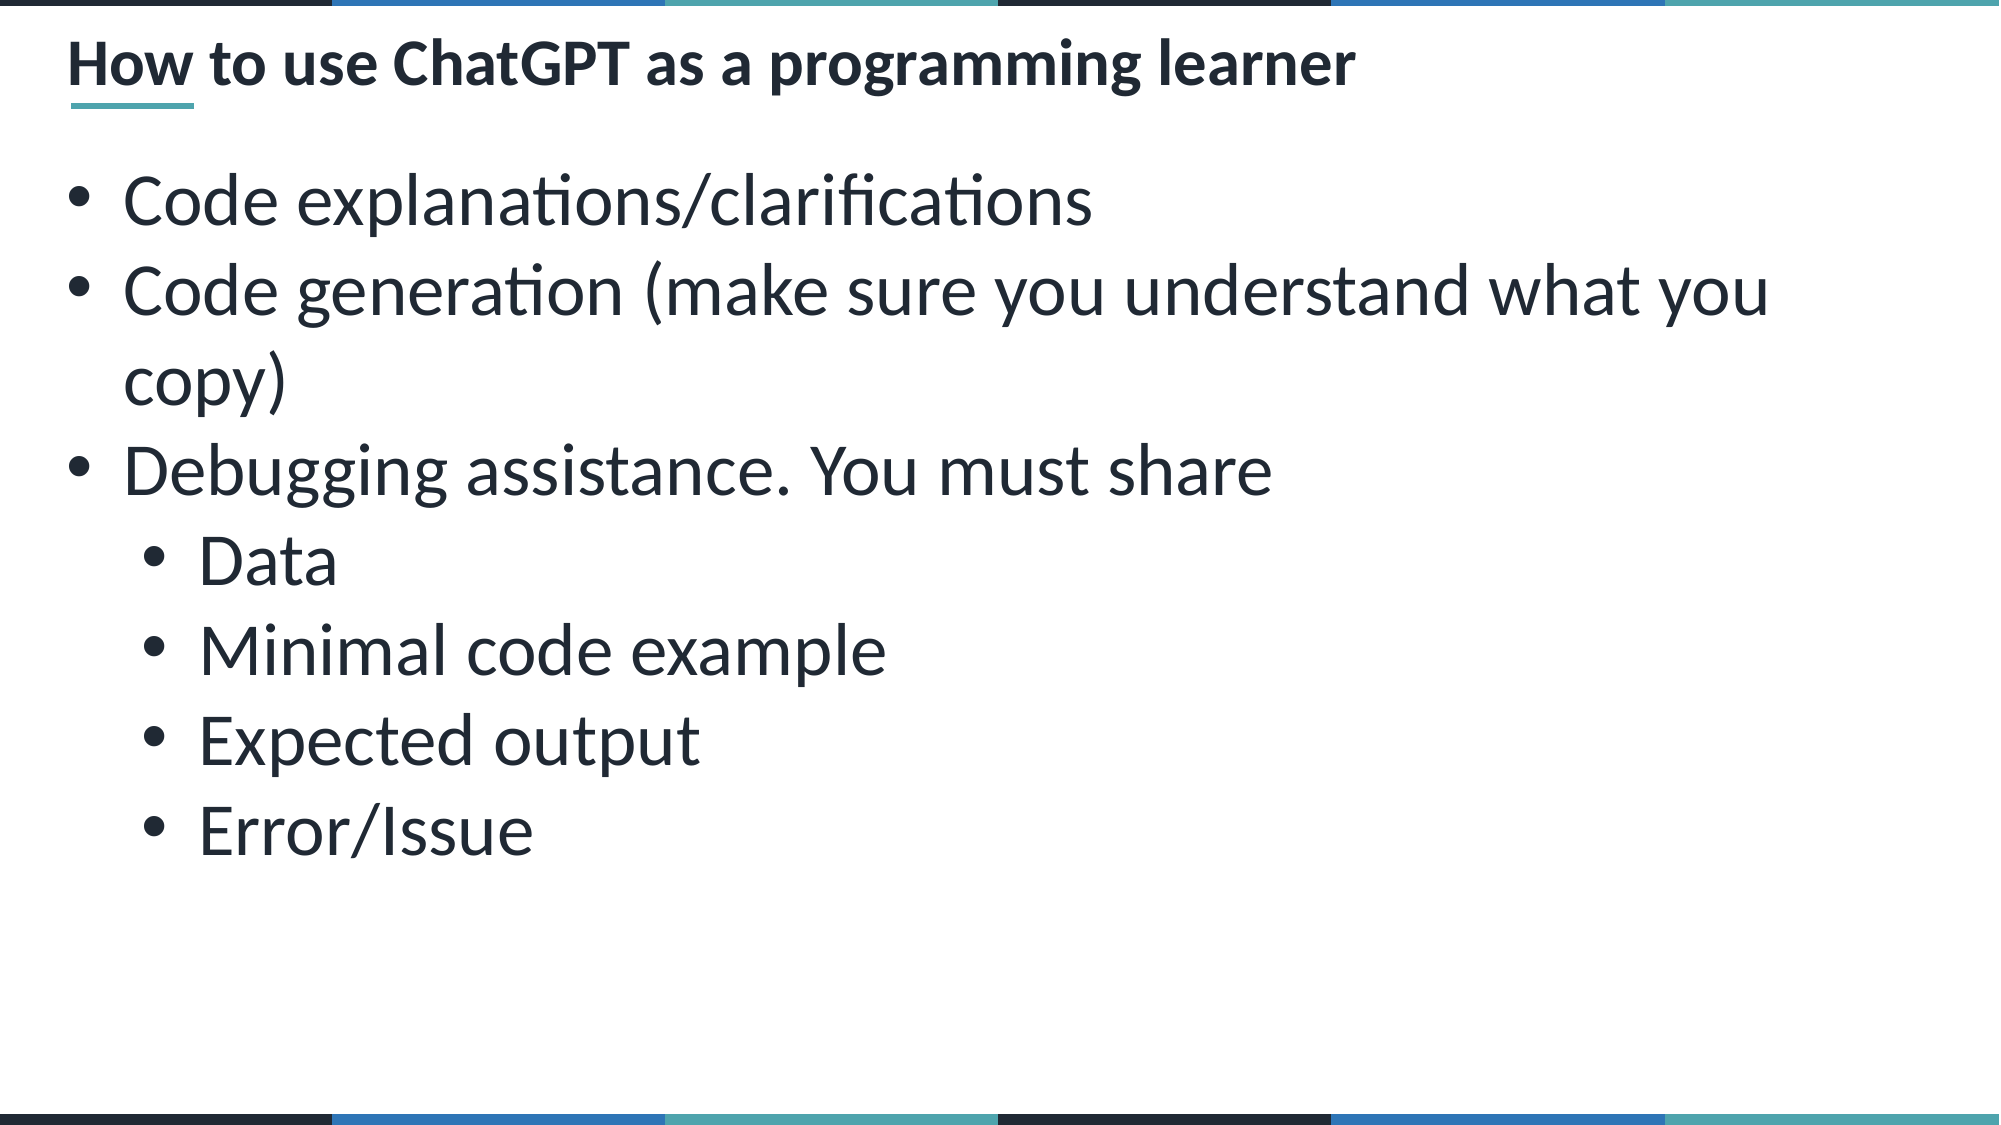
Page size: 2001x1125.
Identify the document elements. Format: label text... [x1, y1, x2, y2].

text_box Code explanations/clarifications Code generation (make sure you understand what you copy) Debugging assistance. You must share Data Minimal code example Expected output Error/Issue [52, 142, 1830, 878]
title How to use ChatGPT as a programming learner [52, 19, 1498, 108]
